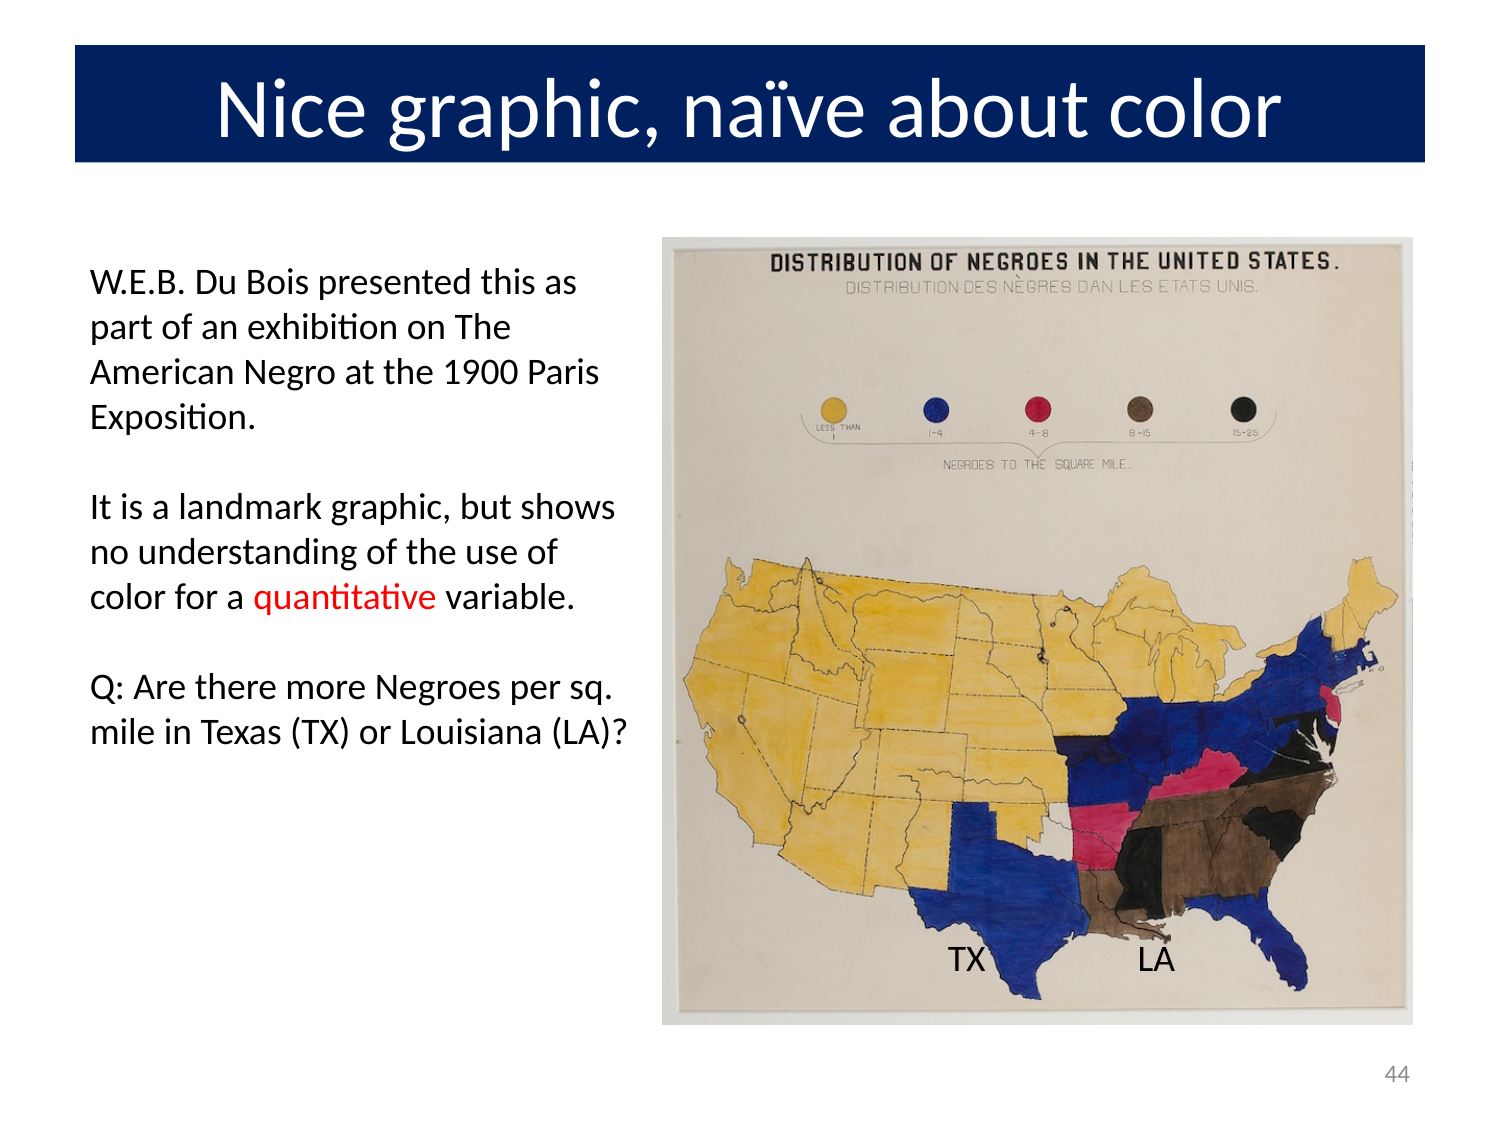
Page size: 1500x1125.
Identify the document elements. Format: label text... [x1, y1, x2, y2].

slide_number 44 [1074, 1042, 1425, 1103]
picture [662, 237, 1413, 1026]
title Nice graphic, naïve about color [75, 45, 1425, 163]
text_box W.E.B. Du Bois presented this as part of an exhibition on The American Negro at the 1900 Paris Exposition. It is a landmark graphic, but shows no understanding of the use of color for a quantitative variable. Q: Are there more Negroes per sq. mile in Texas (TX) or Louisiana (LA)? [75, 249, 650, 760]
